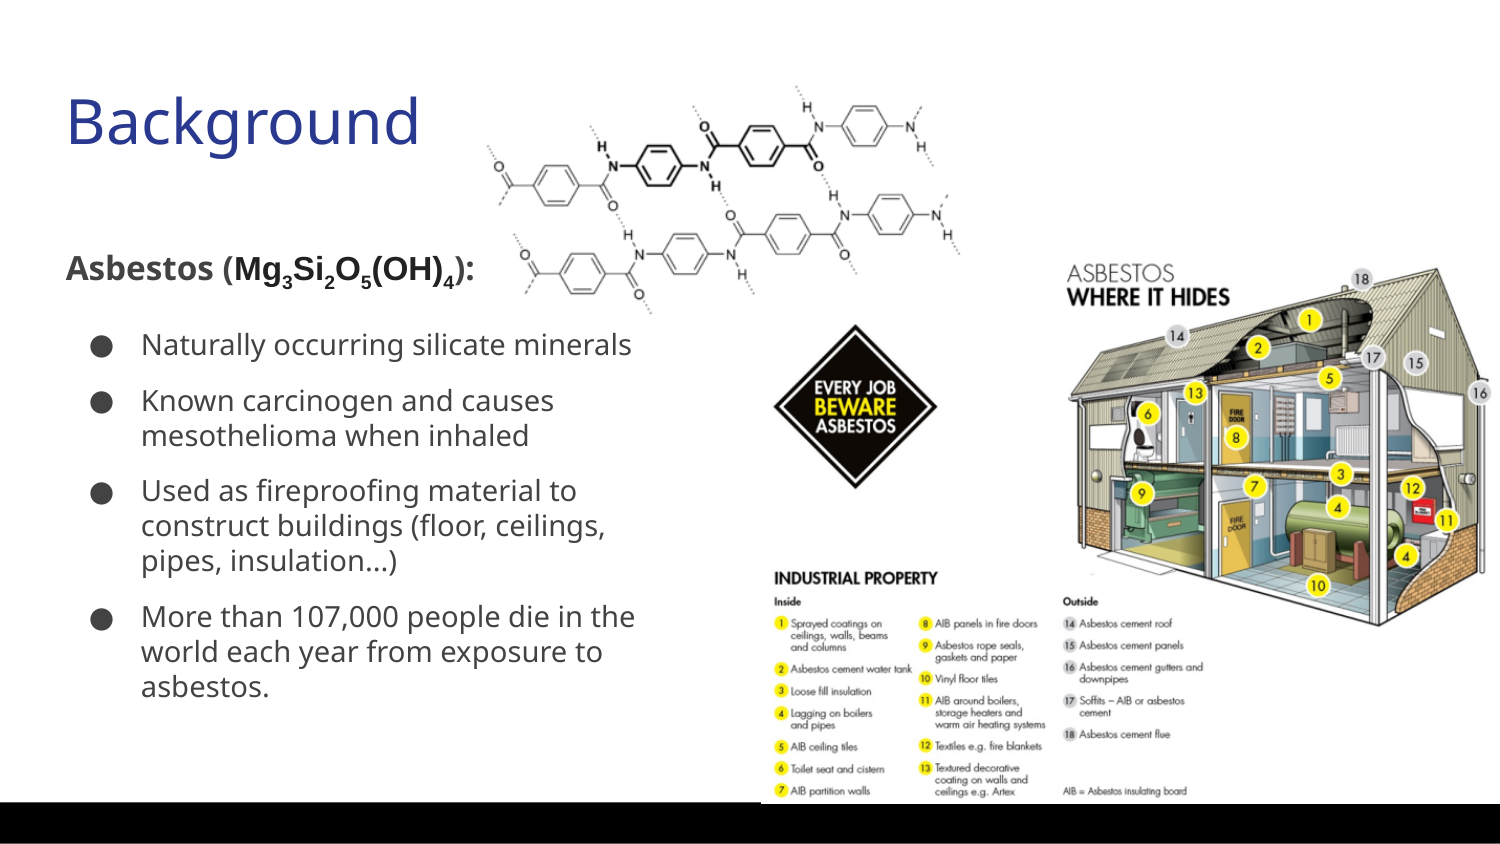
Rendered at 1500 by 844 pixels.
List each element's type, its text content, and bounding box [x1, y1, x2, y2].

picture [477, 75, 1500, 804]
text_box Background [51, 67, 1449, 167]
text_box Asbestos (Mg3Si2O5(OH)4): Naturally occurring silicate minerals Known carcinogen and causes mesothelioma when inhaled Used as fireproofing material to construct buildings (floor, ceilings, pipes, insulation...) More than 107,000 people die in the world each year from exposure to asbestos. [51, 232, 668, 750]
